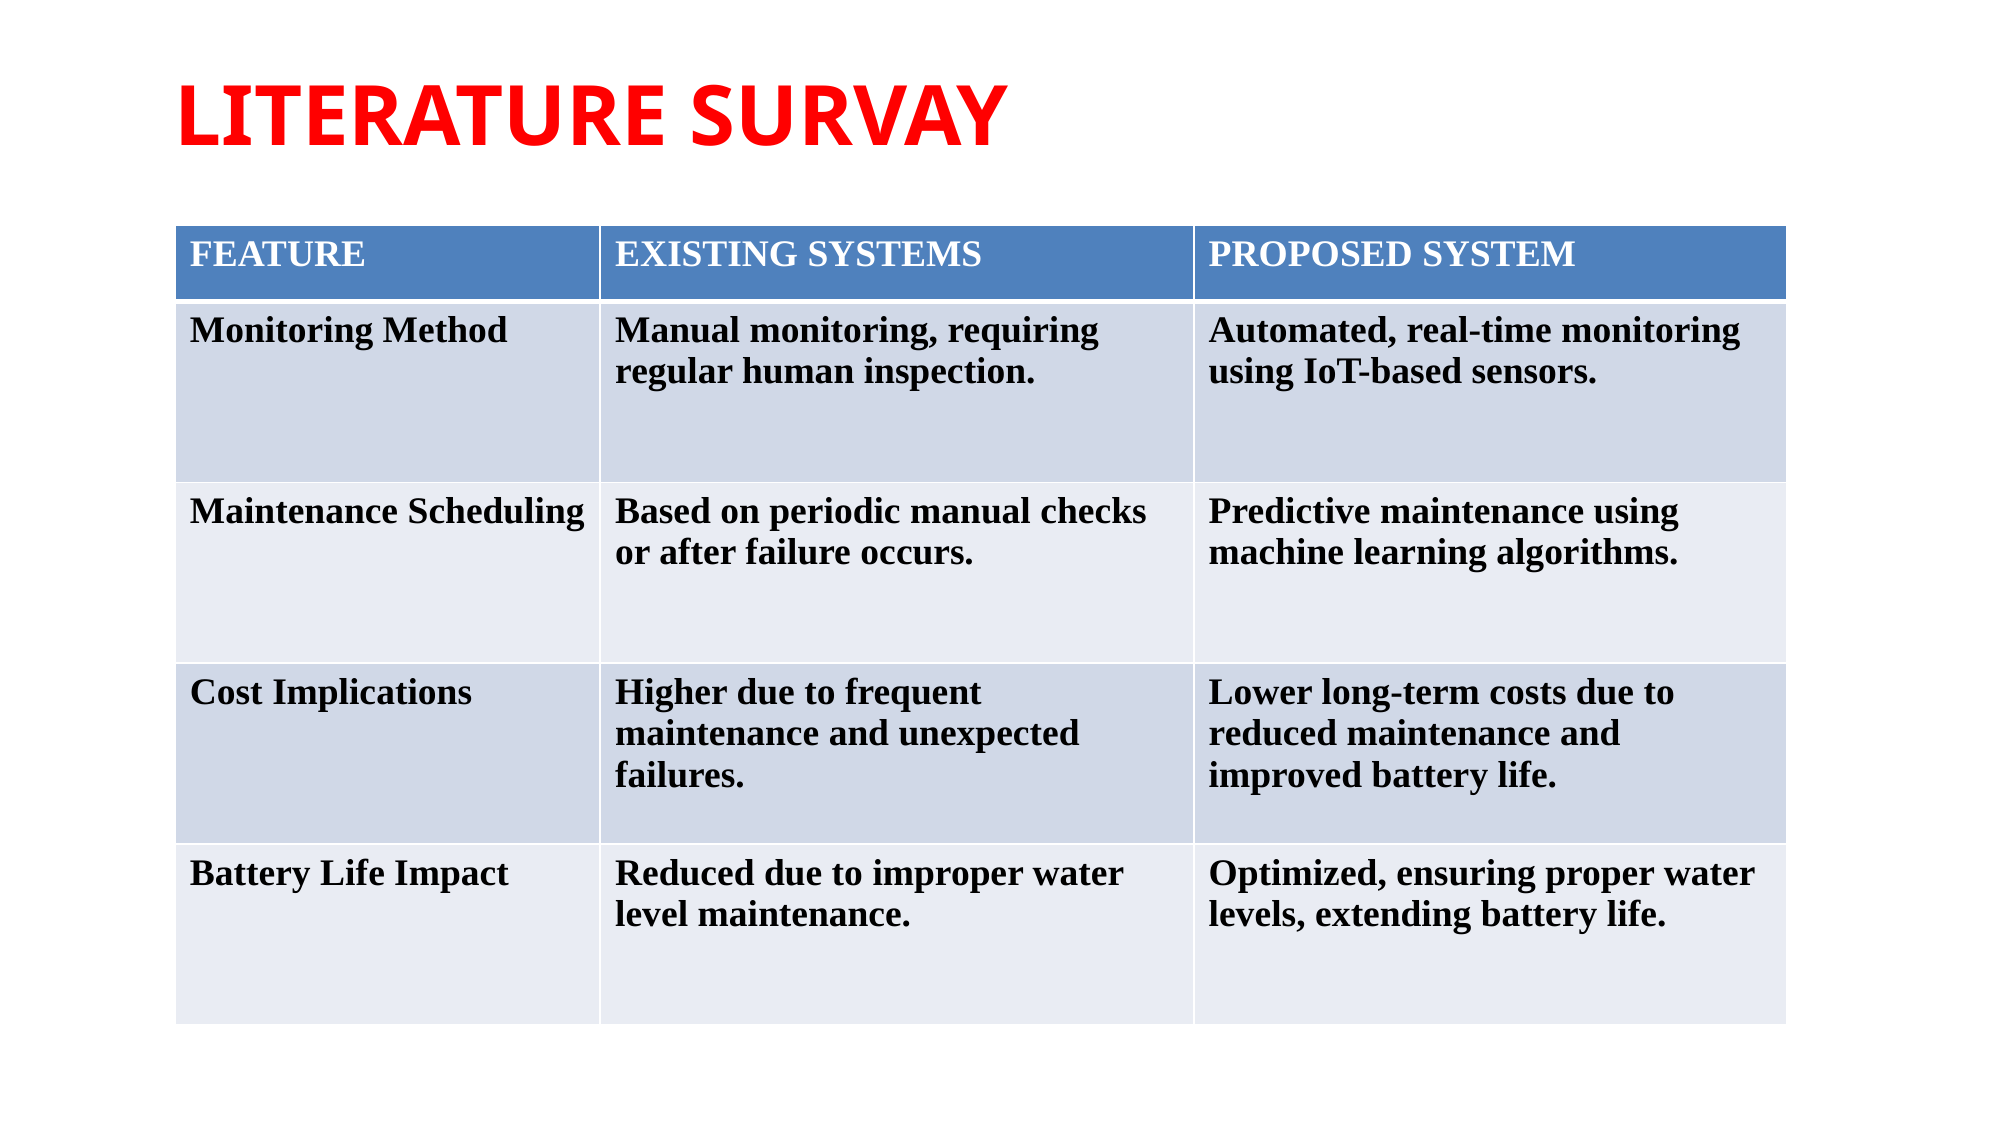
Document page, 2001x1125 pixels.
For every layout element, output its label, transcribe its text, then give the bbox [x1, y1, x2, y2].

table_cell Monitoring Method [176, 304, 599, 482]
table_header EXISTING SYSTEMS [601, 226, 1193, 299]
table_cell Battery Life Impact [176, 845, 599, 1024]
table_cell Optimized, ensuring proper water levels, extending battery life. [1195, 845, 1786, 1024]
table_header PROPOSED SYSTEM [1195, 226, 1786, 299]
table_cell Higher due to frequent maintenance and unexpected failures. [601, 664, 1193, 843]
table_header FEATURE [176, 226, 599, 299]
table_cell Manual monitoring, requiring regular human inspection. [601, 304, 1193, 482]
table_cell Lower long-term costs due to reduced maintenance and improved battery life. [1195, 664, 1786, 843]
table_cell Automated, real-time monitoring using IoT-based sensors. [1195, 304, 1786, 482]
table_cell Reduced due to improper water level maintenance. [601, 845, 1193, 1024]
table_cell Maintenance Scheduling [176, 483, 599, 662]
table_cell Cost Implications [176, 664, 599, 843]
table_cell Predictive maintenance using machine learning algorithms. [1195, 483, 1786, 662]
table_cell Based on periodic manual checks or after failure occurs. [601, 483, 1193, 662]
title LITERATURE SURVAY [174, 62, 1750, 164]
